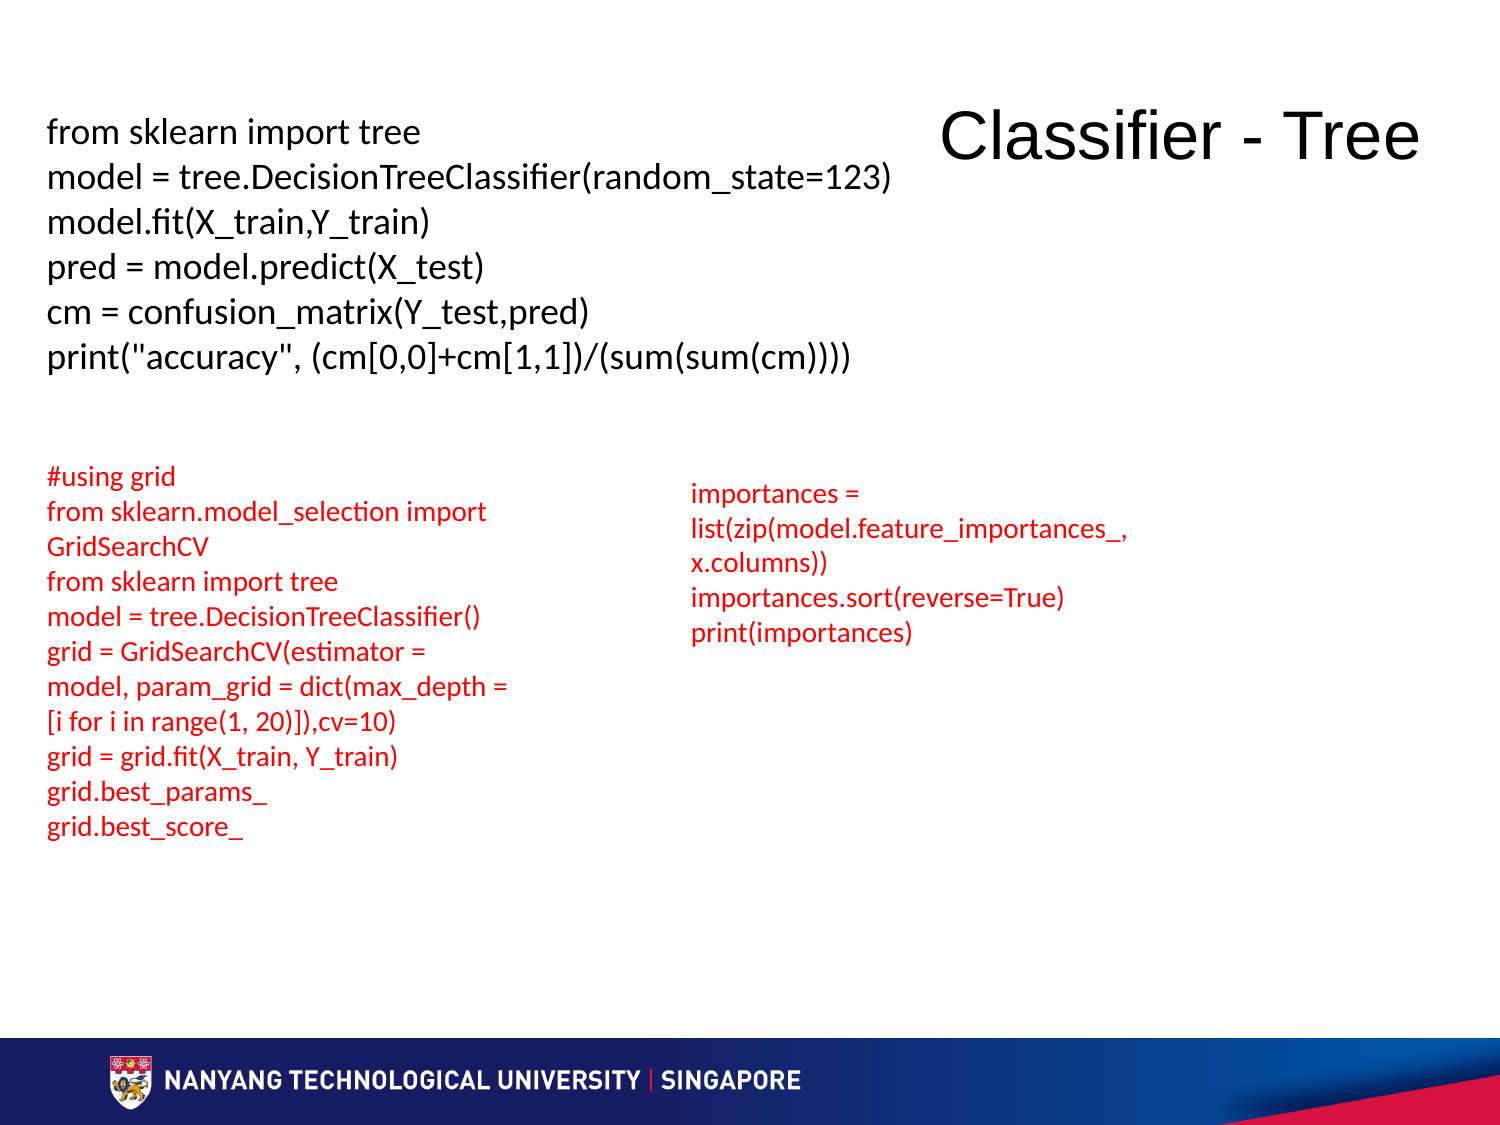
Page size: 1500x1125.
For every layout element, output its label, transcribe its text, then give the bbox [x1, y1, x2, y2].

title Classifier - Tree [925, 63, 1468, 202]
picture [0, 1038, 1500, 1125]
text_box from sklearn import tree model = tree.DecisionTreeClassifier(random_state=123) model.fit(X_train,Y_train) pred = model.predict(X_test) cm = confusion_matrix(Y_test,pred) print("accuracy", (cm[0,0]+cm[1,1])/(sum(sum(cm)))) [31, 99, 1364, 385]
text_box #using grid from sklearn.model_selection import GridSearchCV from sklearn import tree model = tree.DecisionTreeClassifier() grid = GridSearchCV(estimator = model, param_grid = dict(max_depth = [i for i in range(1, 20)]),cv=10) grid = grid.fit(X_train, Y_train) grid.best_params_ grid.best_score_ [32, 450, 530, 850]
text_box importances = list(zip(model.feature_importances_, x.columns)) importances.sort(reverse=True) print(importances) [676, 466, 1151, 657]
